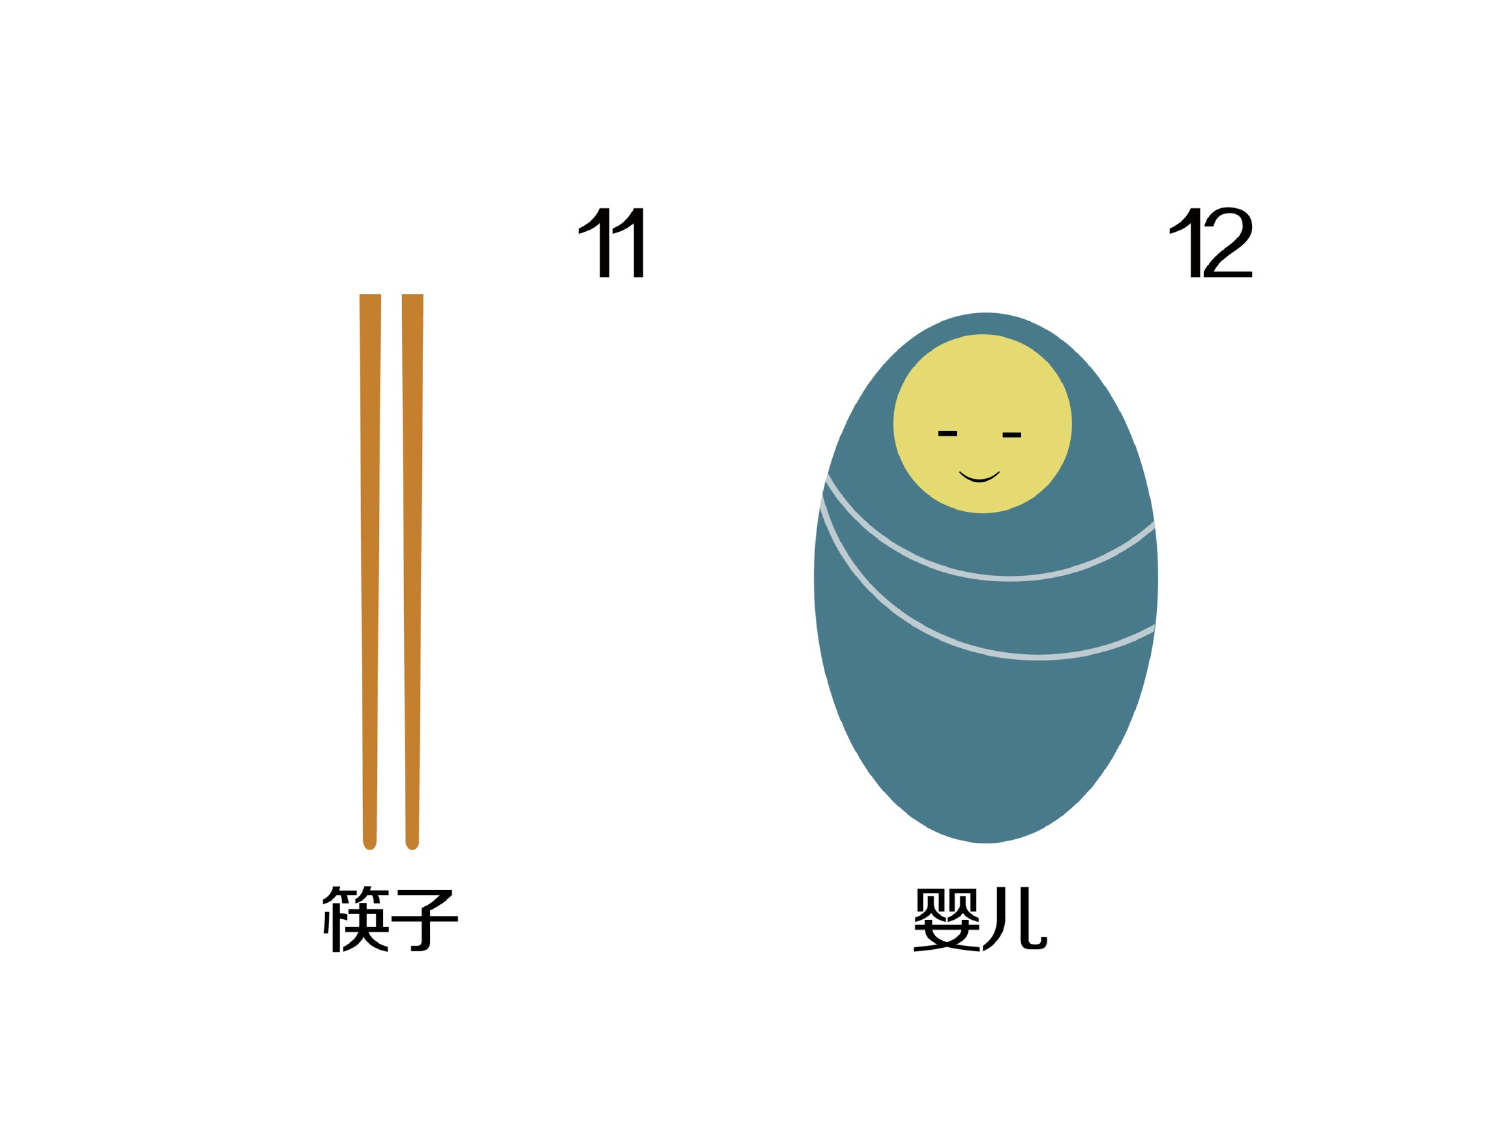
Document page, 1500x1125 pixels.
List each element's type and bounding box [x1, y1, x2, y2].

picture [88, 176, 1282, 987]
